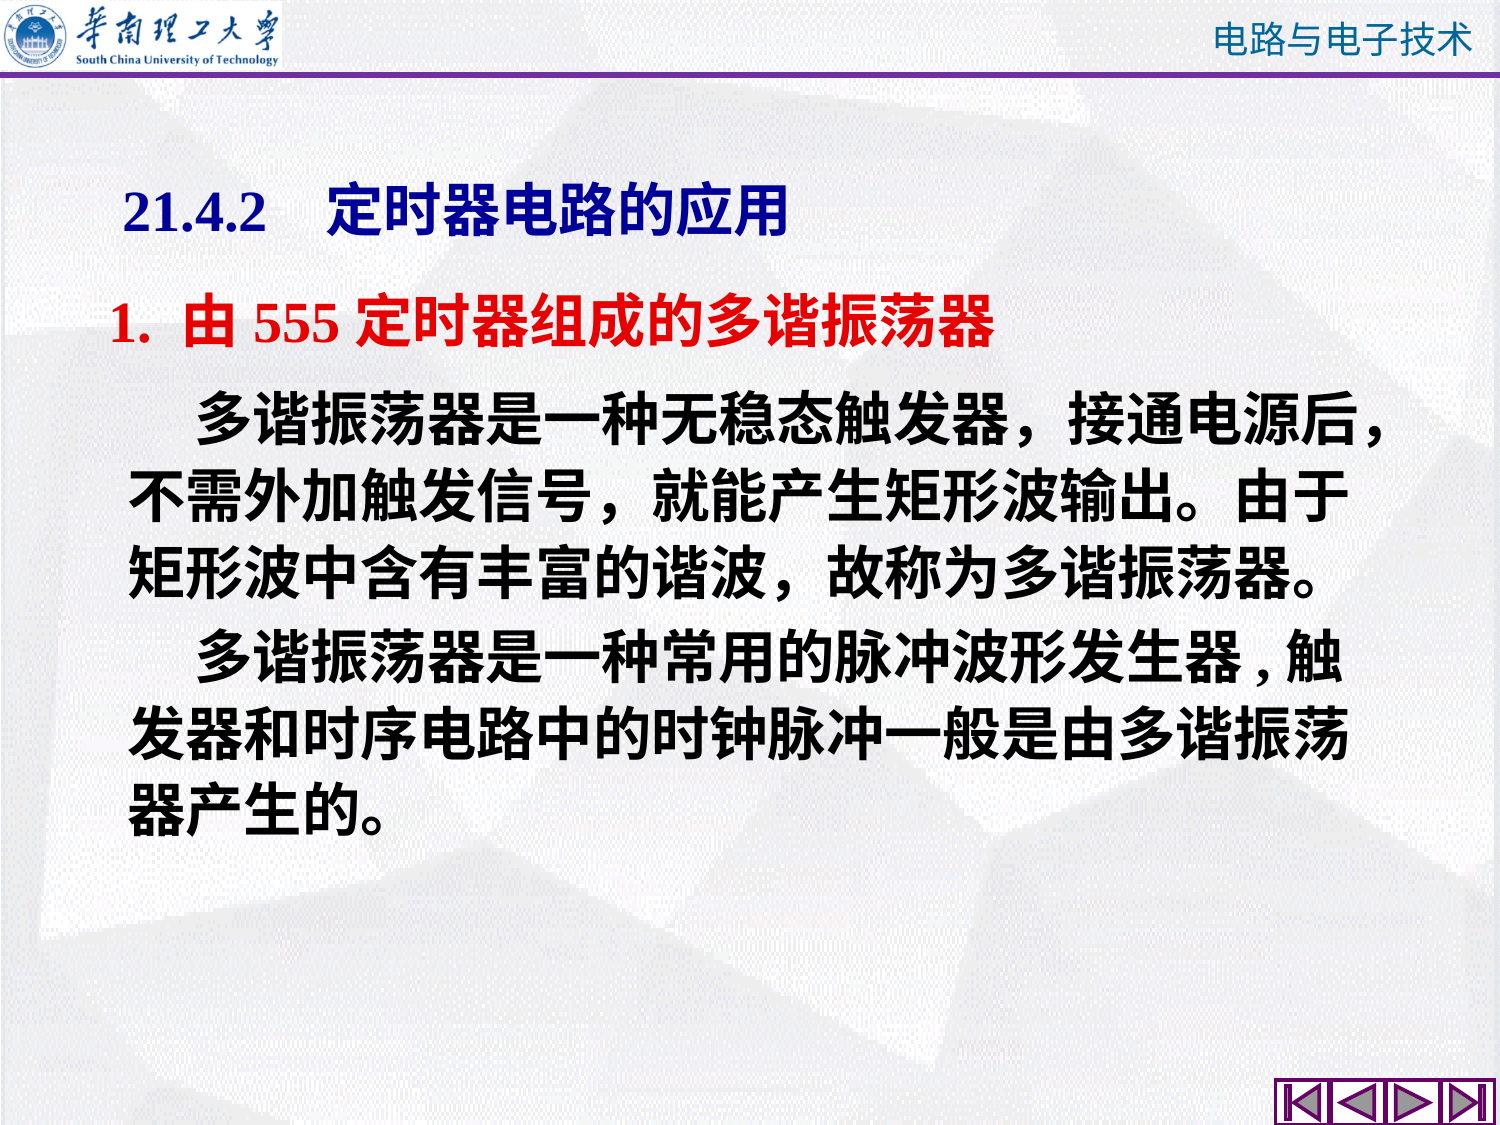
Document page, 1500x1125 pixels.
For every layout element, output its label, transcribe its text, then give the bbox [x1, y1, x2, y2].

text_box 1. 由555定时器组成的多谐振荡器 [93, 276, 1011, 362]
picture [1, 78, 1500, 1125]
picture [1, 0, 1500, 72]
text_box 21.4.2 定时器电路的应用 [87, 166, 827, 251]
text_box 多谐振荡器是一种无稳态触发器，接通电源后，不需外加触发信号，就能产生矩形波输出。由于 矩形波中含有丰富的谐波，故称为多谐振荡器。 [112, 367, 1436, 614]
text_box 多谐振荡器是一种常用的脉冲波形发生器,触发器和时序电路中的时钟脉冲一般是由多谐振荡器产生的。 [112, 605, 1388, 851]
